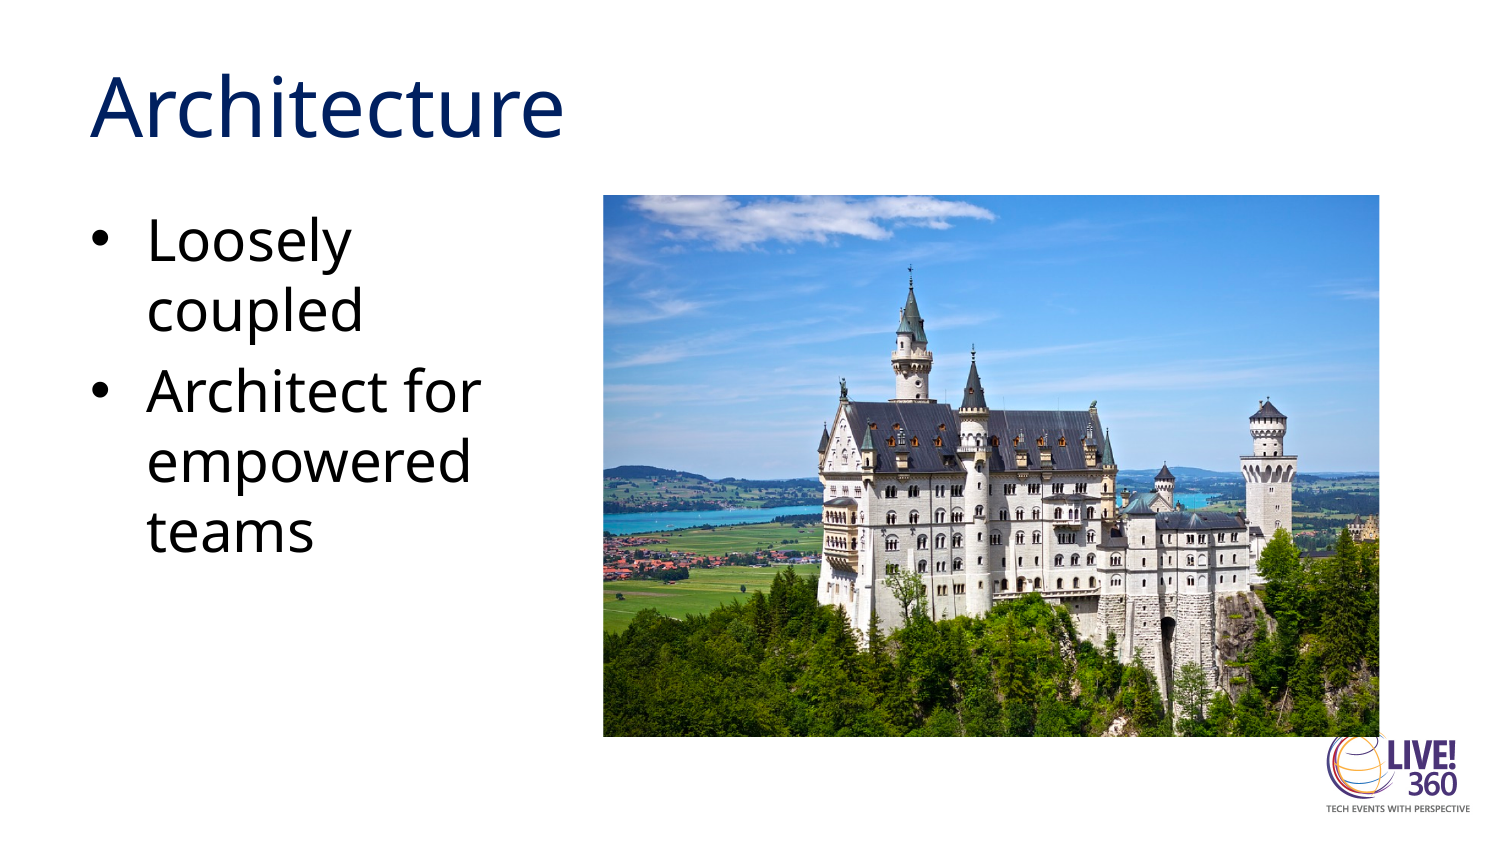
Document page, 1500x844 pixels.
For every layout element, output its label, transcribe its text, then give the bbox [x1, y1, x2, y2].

list Loosely coupled Architect for empowered teams [74, 195, 561, 754]
title Architecture [74, 33, 1426, 175]
picture [0, 0, 1500, 844]
